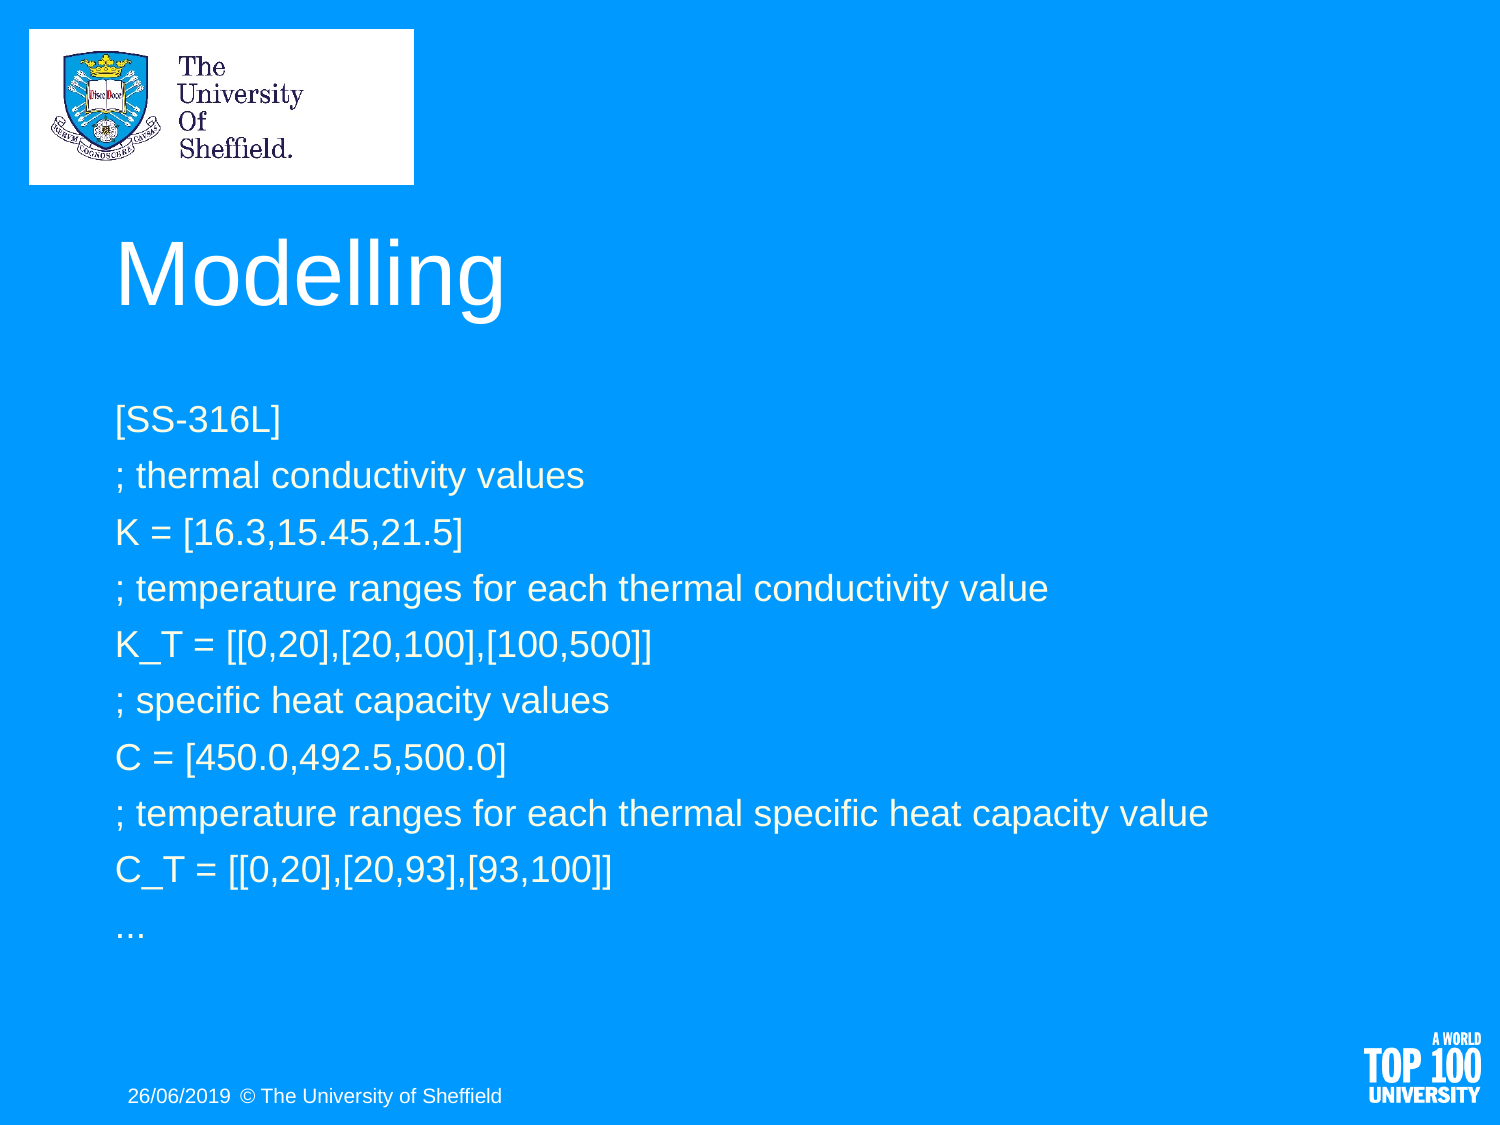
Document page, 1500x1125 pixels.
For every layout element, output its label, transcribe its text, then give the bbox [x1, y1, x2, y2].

title Modelling [99, 224, 1450, 350]
picture [29, 29, 414, 185]
picture [1364, 1032, 1481, 1103]
list [SS-316L] ; thermal conductivity values K = [16.3,15.45,21.5] ; temperature ranges for each thermal conductivity value K_T = [[0,20],[20,100],[100,500]] ; specific heat capacity values C = [450.0,492.5,500.0] ; temperature ranges for each thermal specific heat capacity value C_T = [[0,20],[20,93],[93,100]] ... [99, 387, 1450, 1000]
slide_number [112, 1074, 225, 1125]
footer © The University of Sheffield [225, 1074, 1075, 1125]
